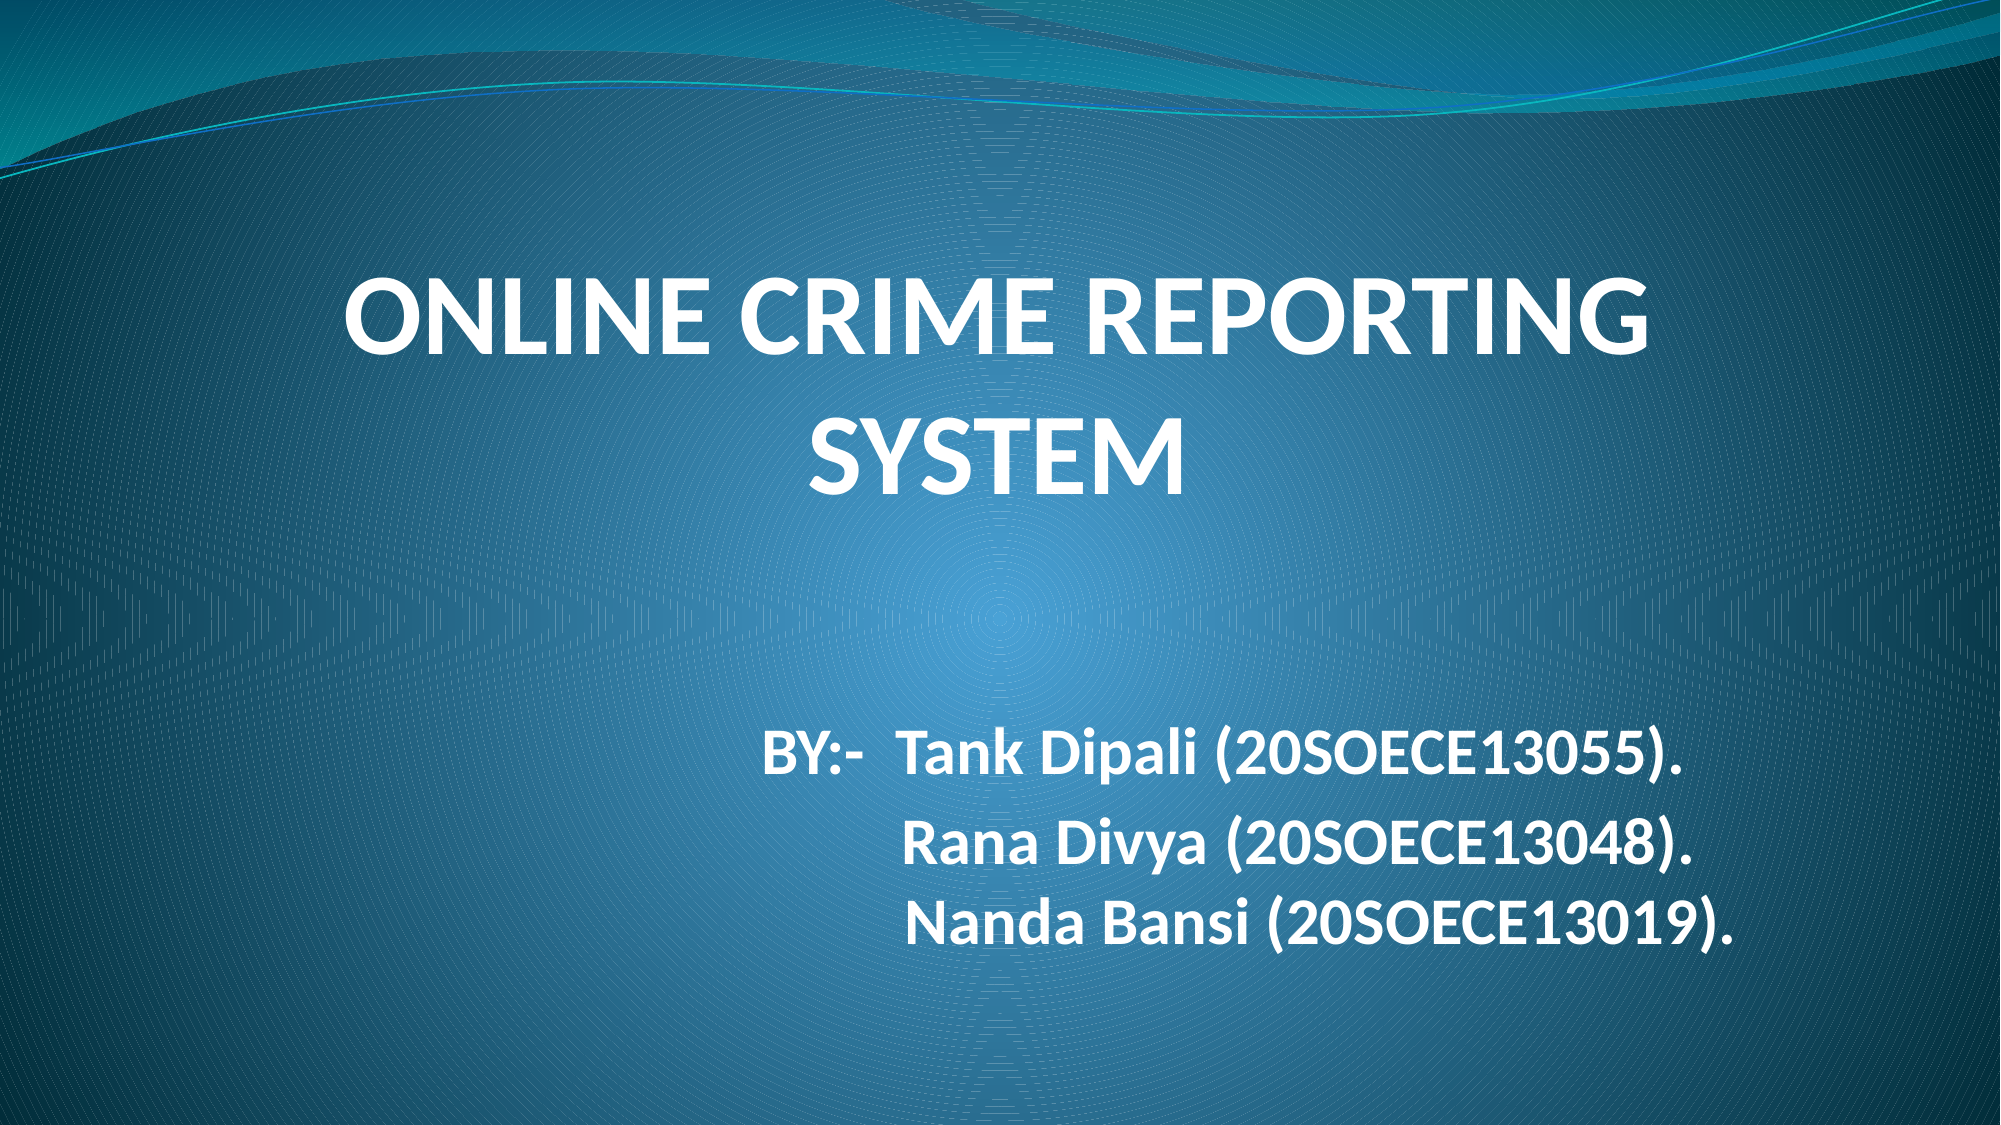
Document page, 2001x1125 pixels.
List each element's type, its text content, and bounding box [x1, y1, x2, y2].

title ONLINE CRIME REPORTING SYSTEM BY:- Tank Dipali (20SOECE13055). Rana Divya (20SOECE13048). Nanda Bansi (20SOECE13019). [249, 184, 1750, 958]
